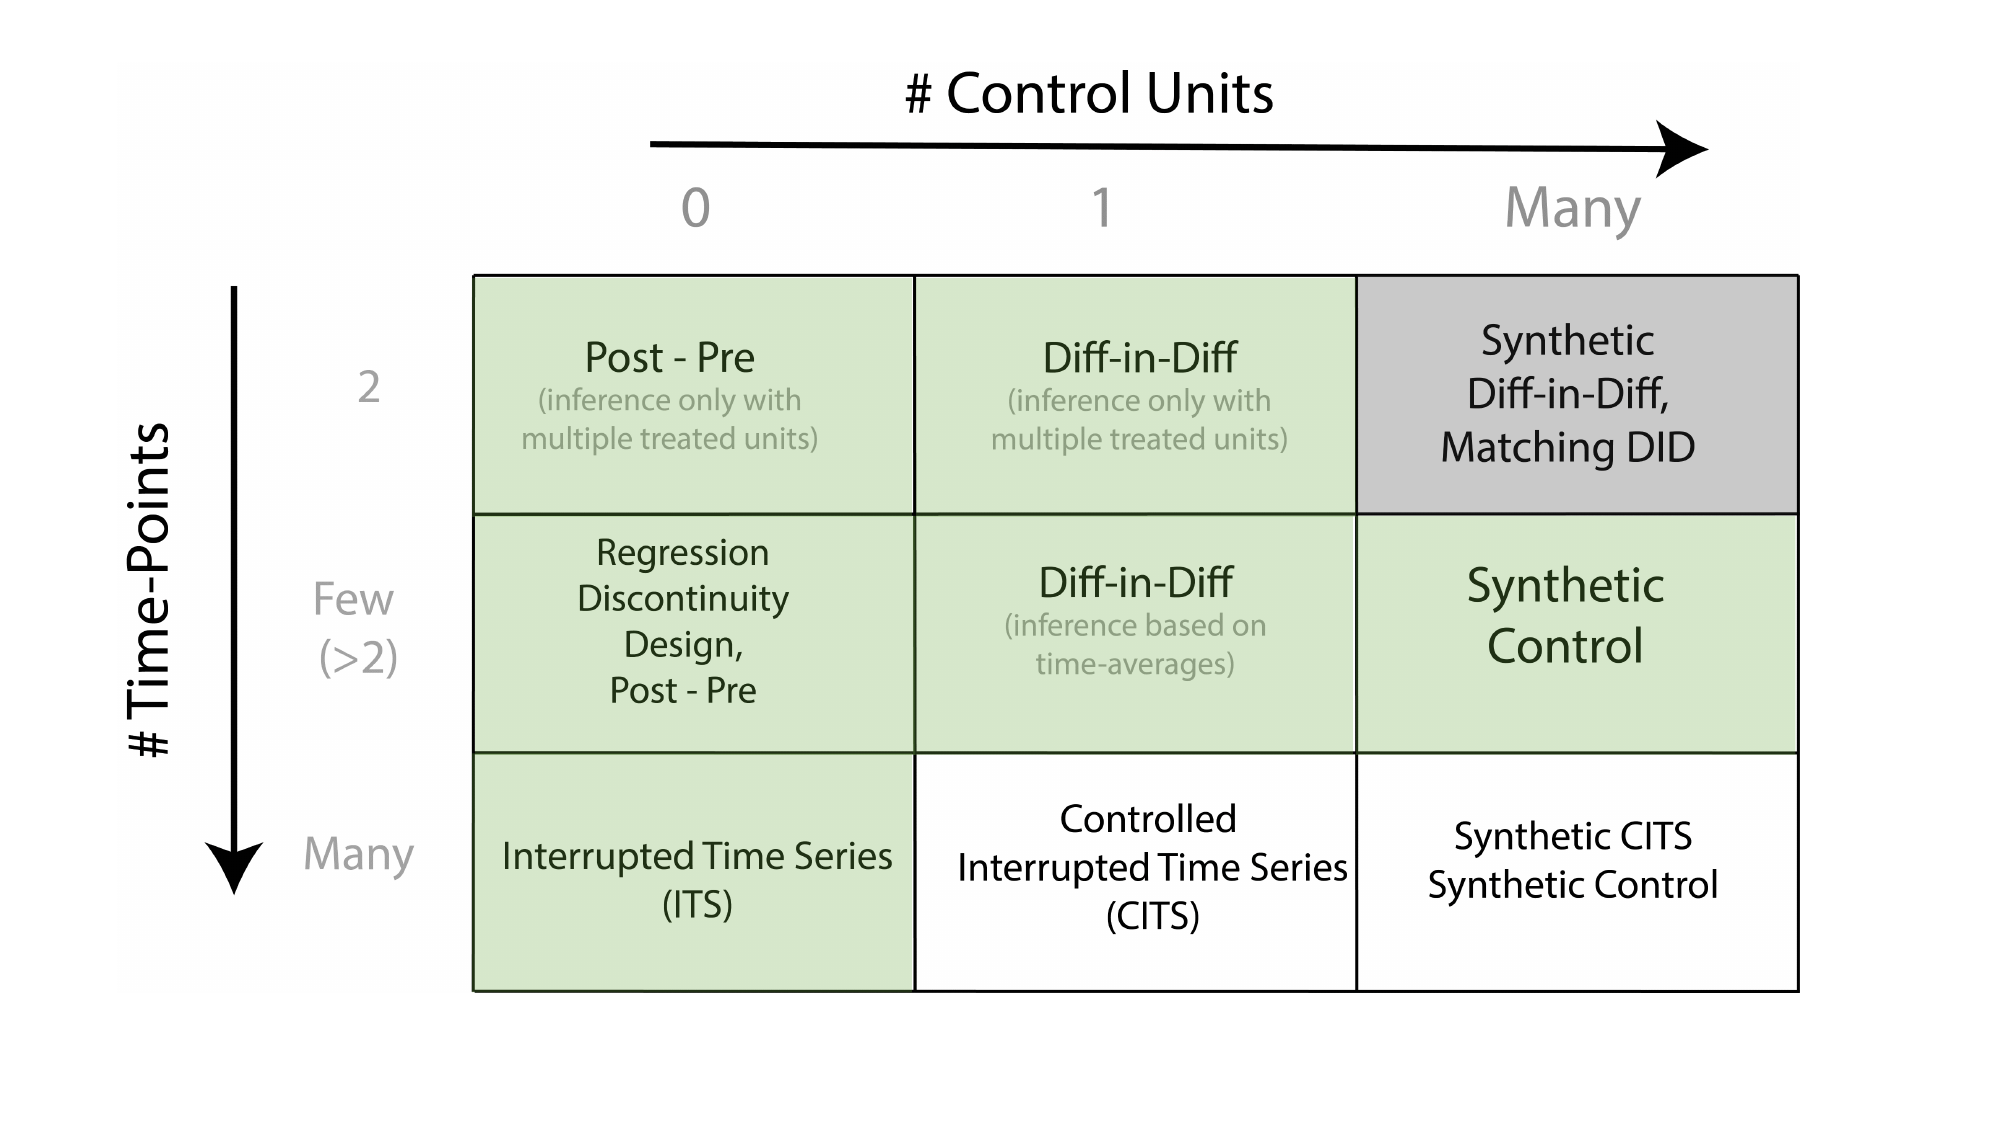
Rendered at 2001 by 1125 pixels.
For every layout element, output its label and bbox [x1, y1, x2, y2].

picture [117, 62, 1800, 993]
